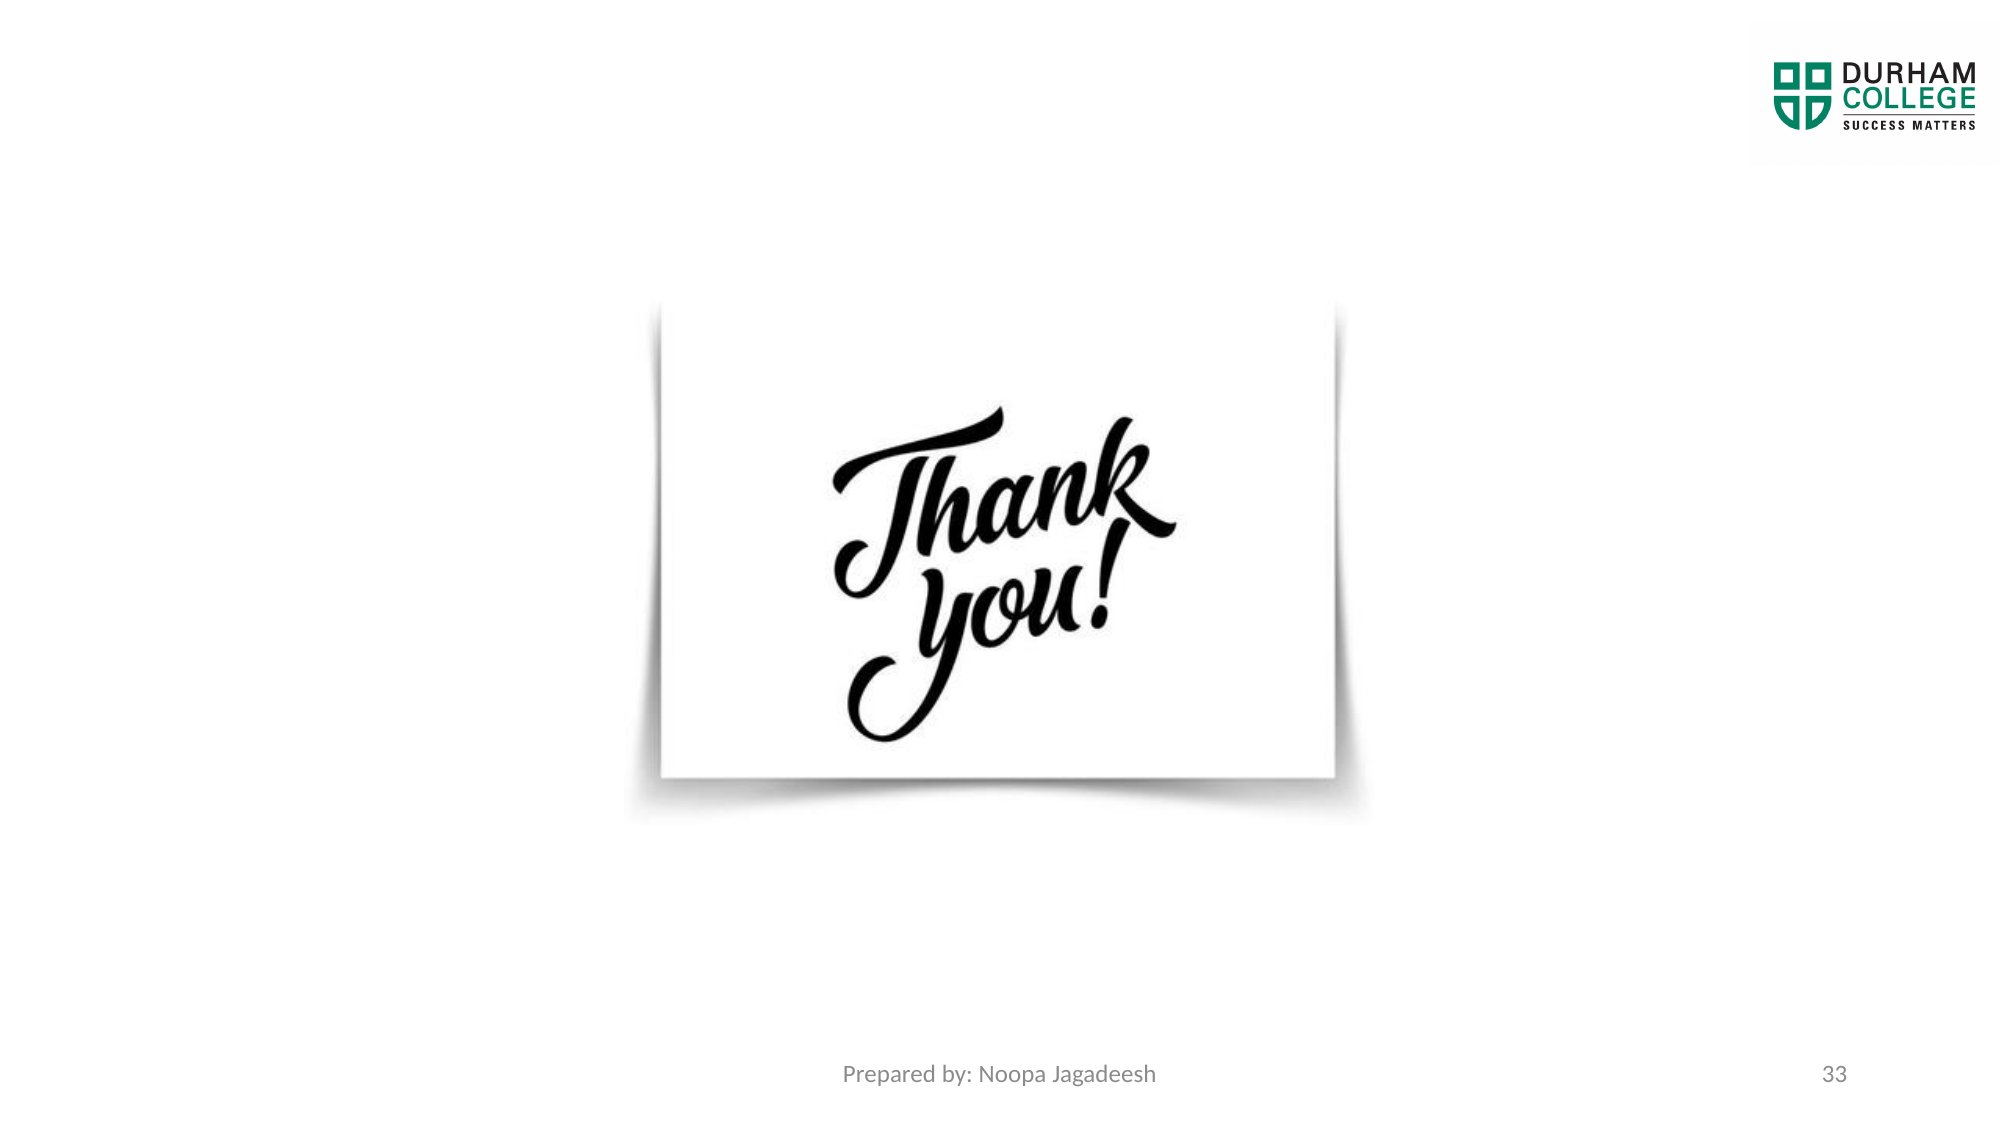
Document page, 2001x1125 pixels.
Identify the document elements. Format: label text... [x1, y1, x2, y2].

slide_number 33 [1412, 1042, 1863, 1103]
picture [1749, 22, 2000, 166]
footer Prepared by: Noopa Jagadeesh [662, 1042, 1338, 1103]
picture [624, 300, 1375, 825]
